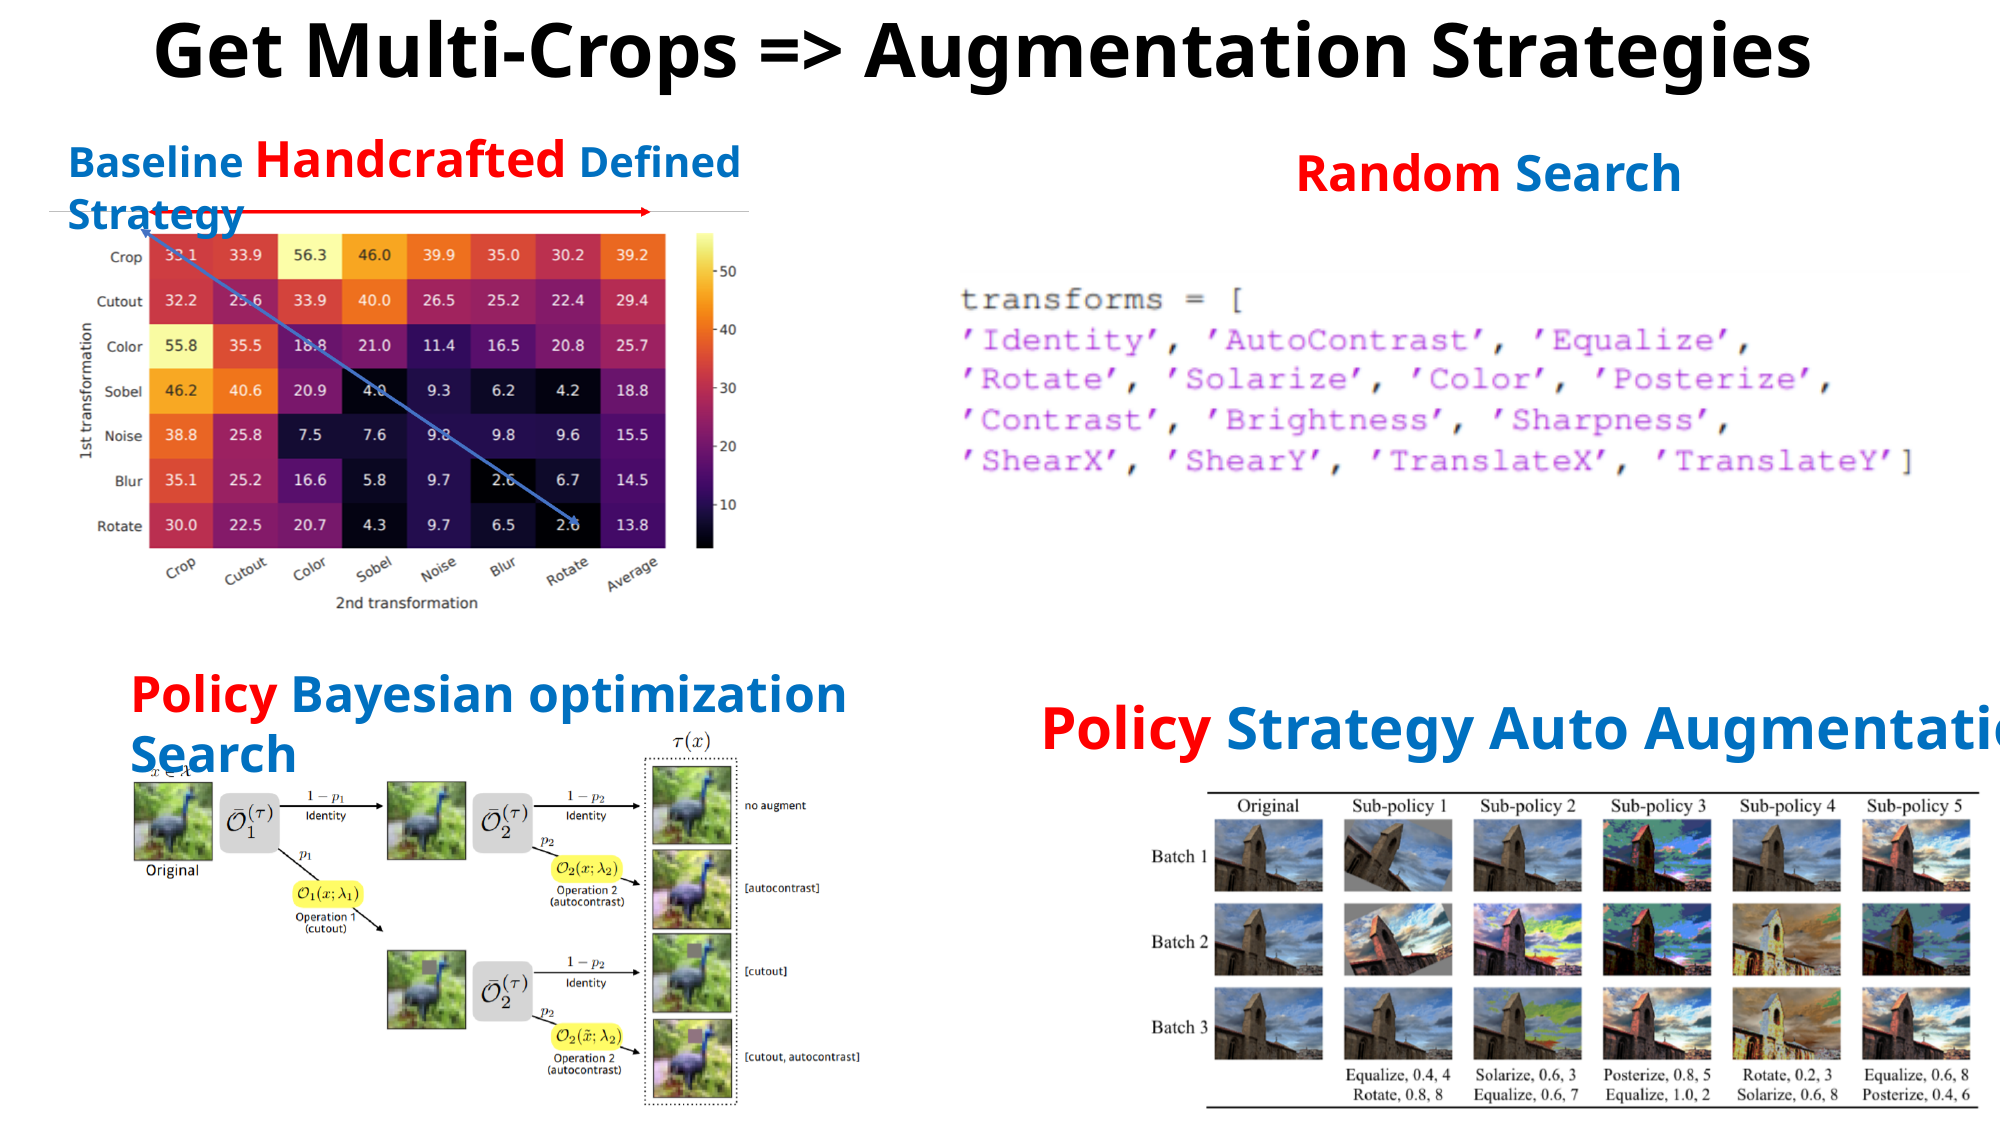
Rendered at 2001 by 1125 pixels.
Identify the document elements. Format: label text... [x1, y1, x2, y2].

picture [945, 270, 2000, 500]
text_box Policy Bayesian optimization Search [115, 654, 943, 790]
text_box Random Search [1280, 133, 1937, 209]
text_box Policy Strategy Auto Augmentation [999, 683, 2000, 778]
title Get Multi-Crops => Augmentation Strategies [137, 0, 1863, 129]
text_box Baseline Handcrafted Defined Strategy [52, 120, 870, 246]
picture [49, 721, 907, 1124]
picture [49, 201, 749, 615]
picture [1118, 764, 2000, 1121]
